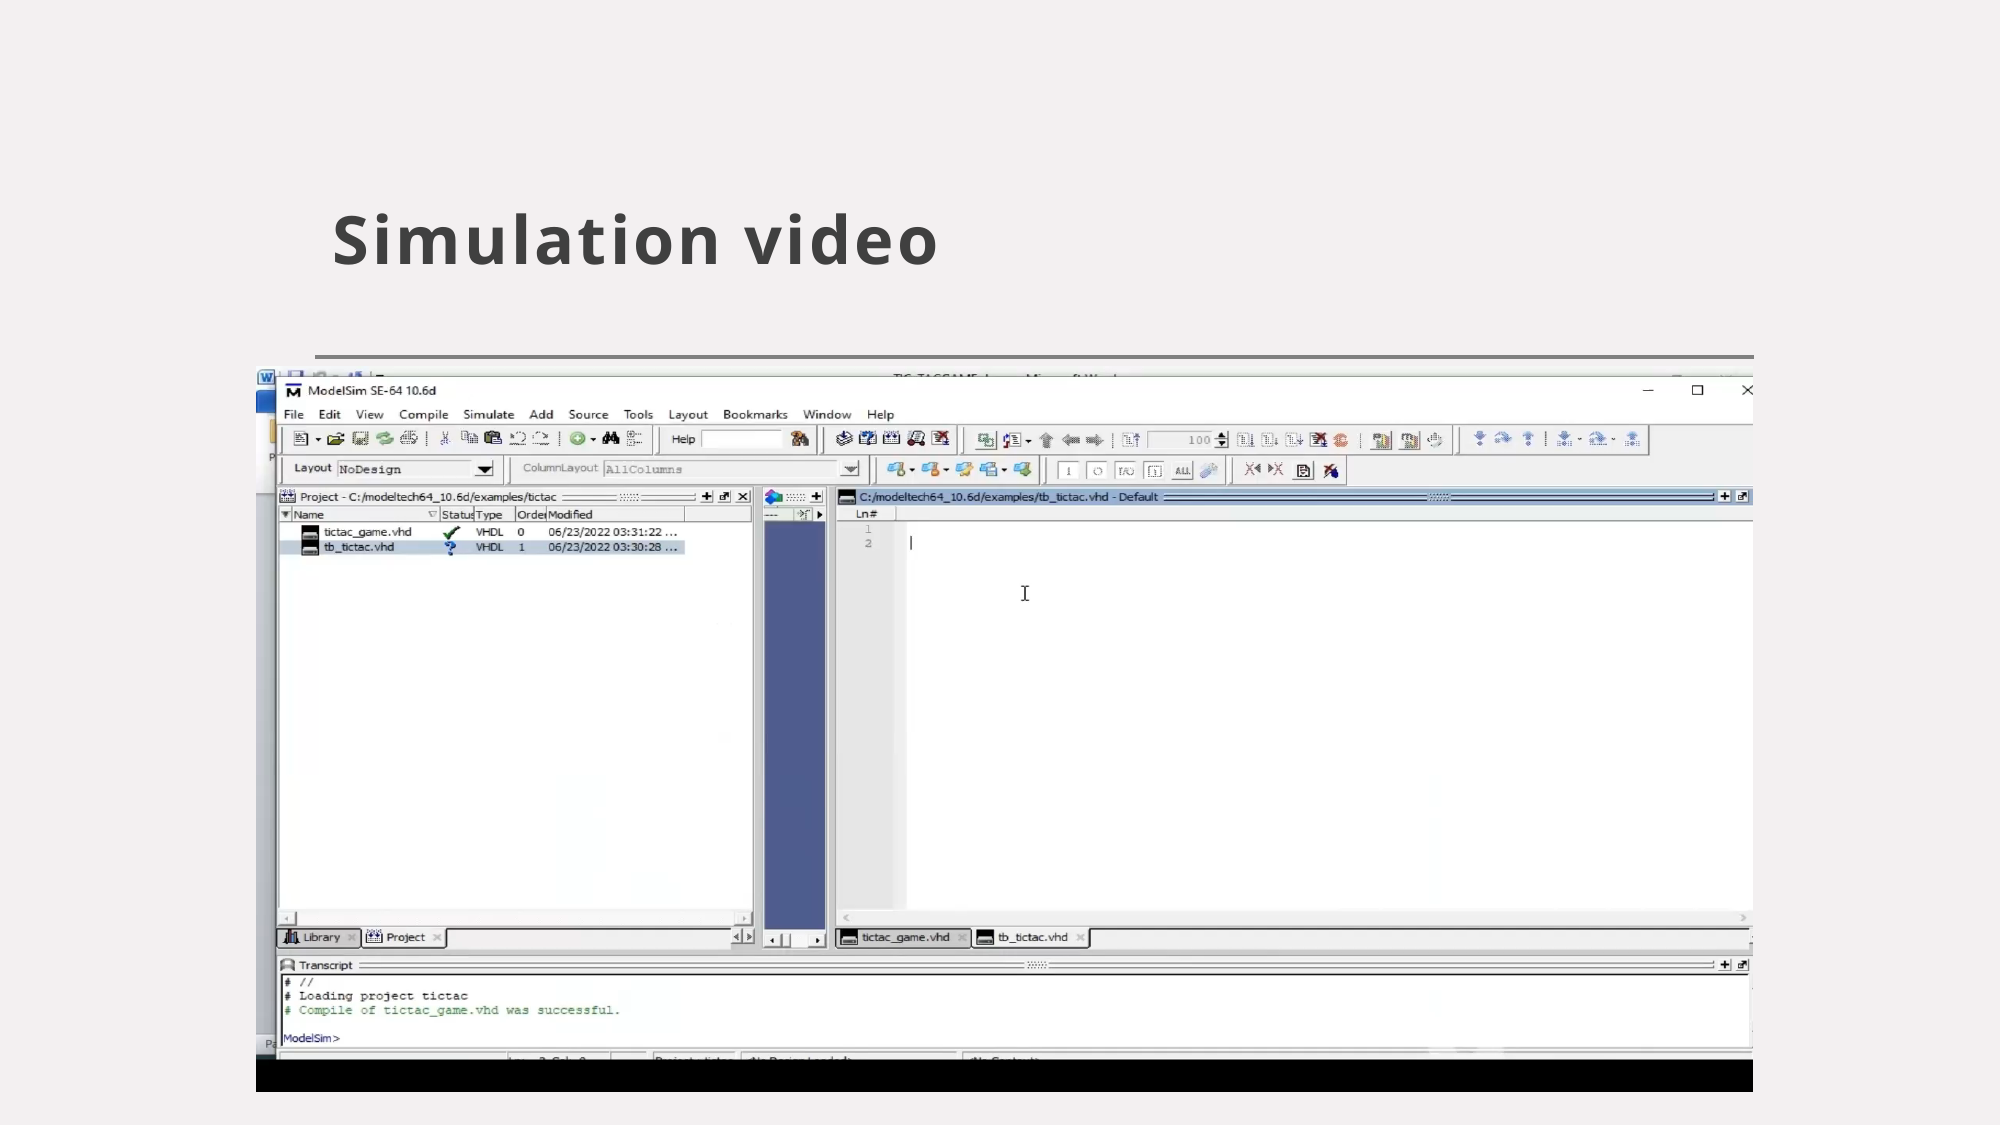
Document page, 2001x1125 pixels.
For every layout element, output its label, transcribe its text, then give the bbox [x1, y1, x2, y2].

title Simulation video [315, 72, 1754, 294]
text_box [255, 365, 1754, 1094]
